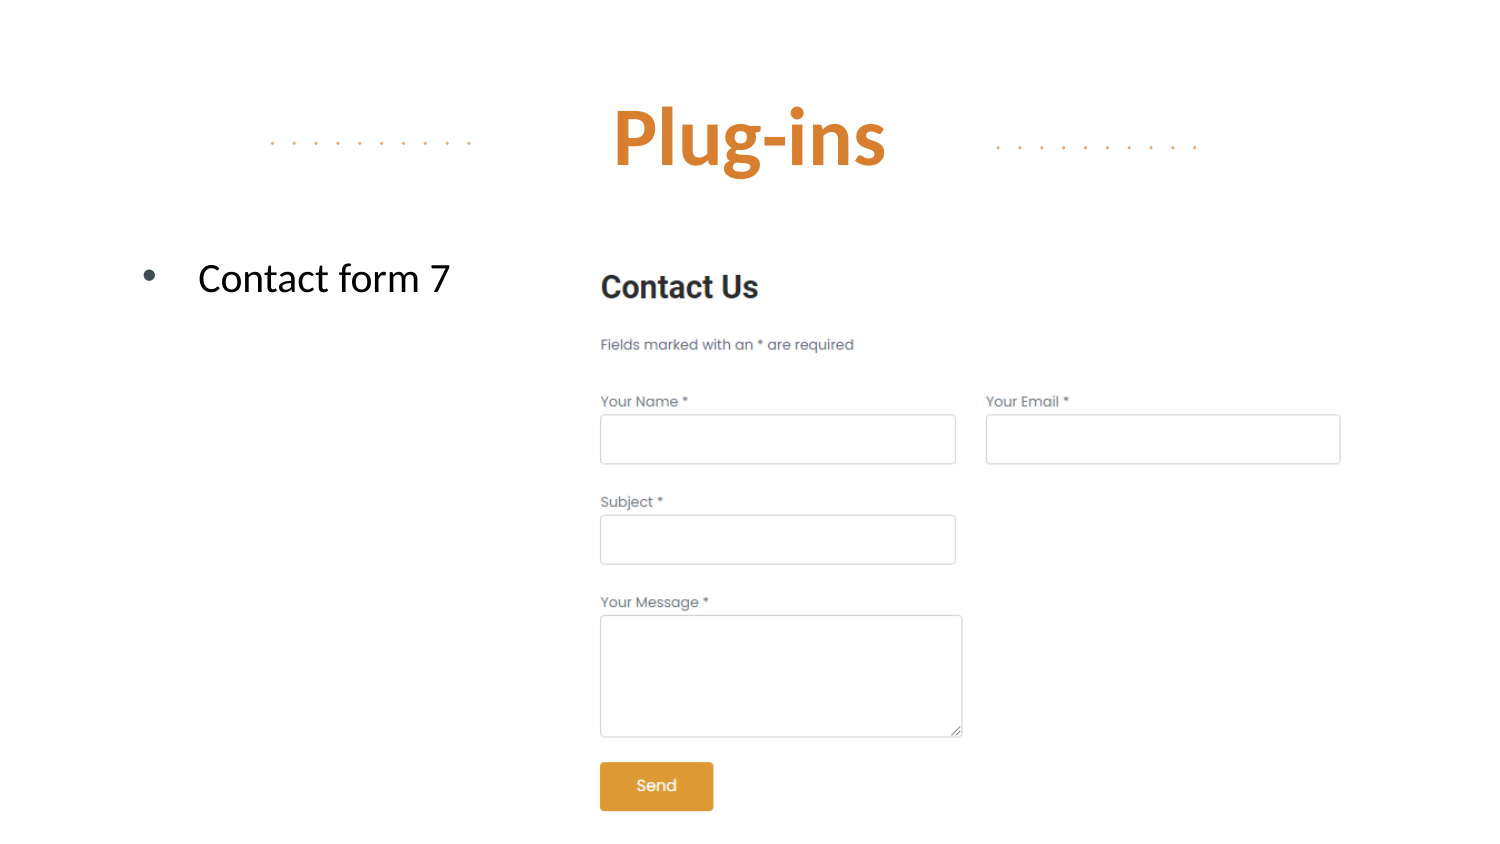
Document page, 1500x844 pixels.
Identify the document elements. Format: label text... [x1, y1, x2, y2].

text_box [995, 145, 1198, 150]
picture [539, 256, 1374, 819]
title Plug-ins [426, 66, 1074, 192]
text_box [270, 141, 472, 146]
text_box Contact form 7 [127, 235, 1461, 336]
